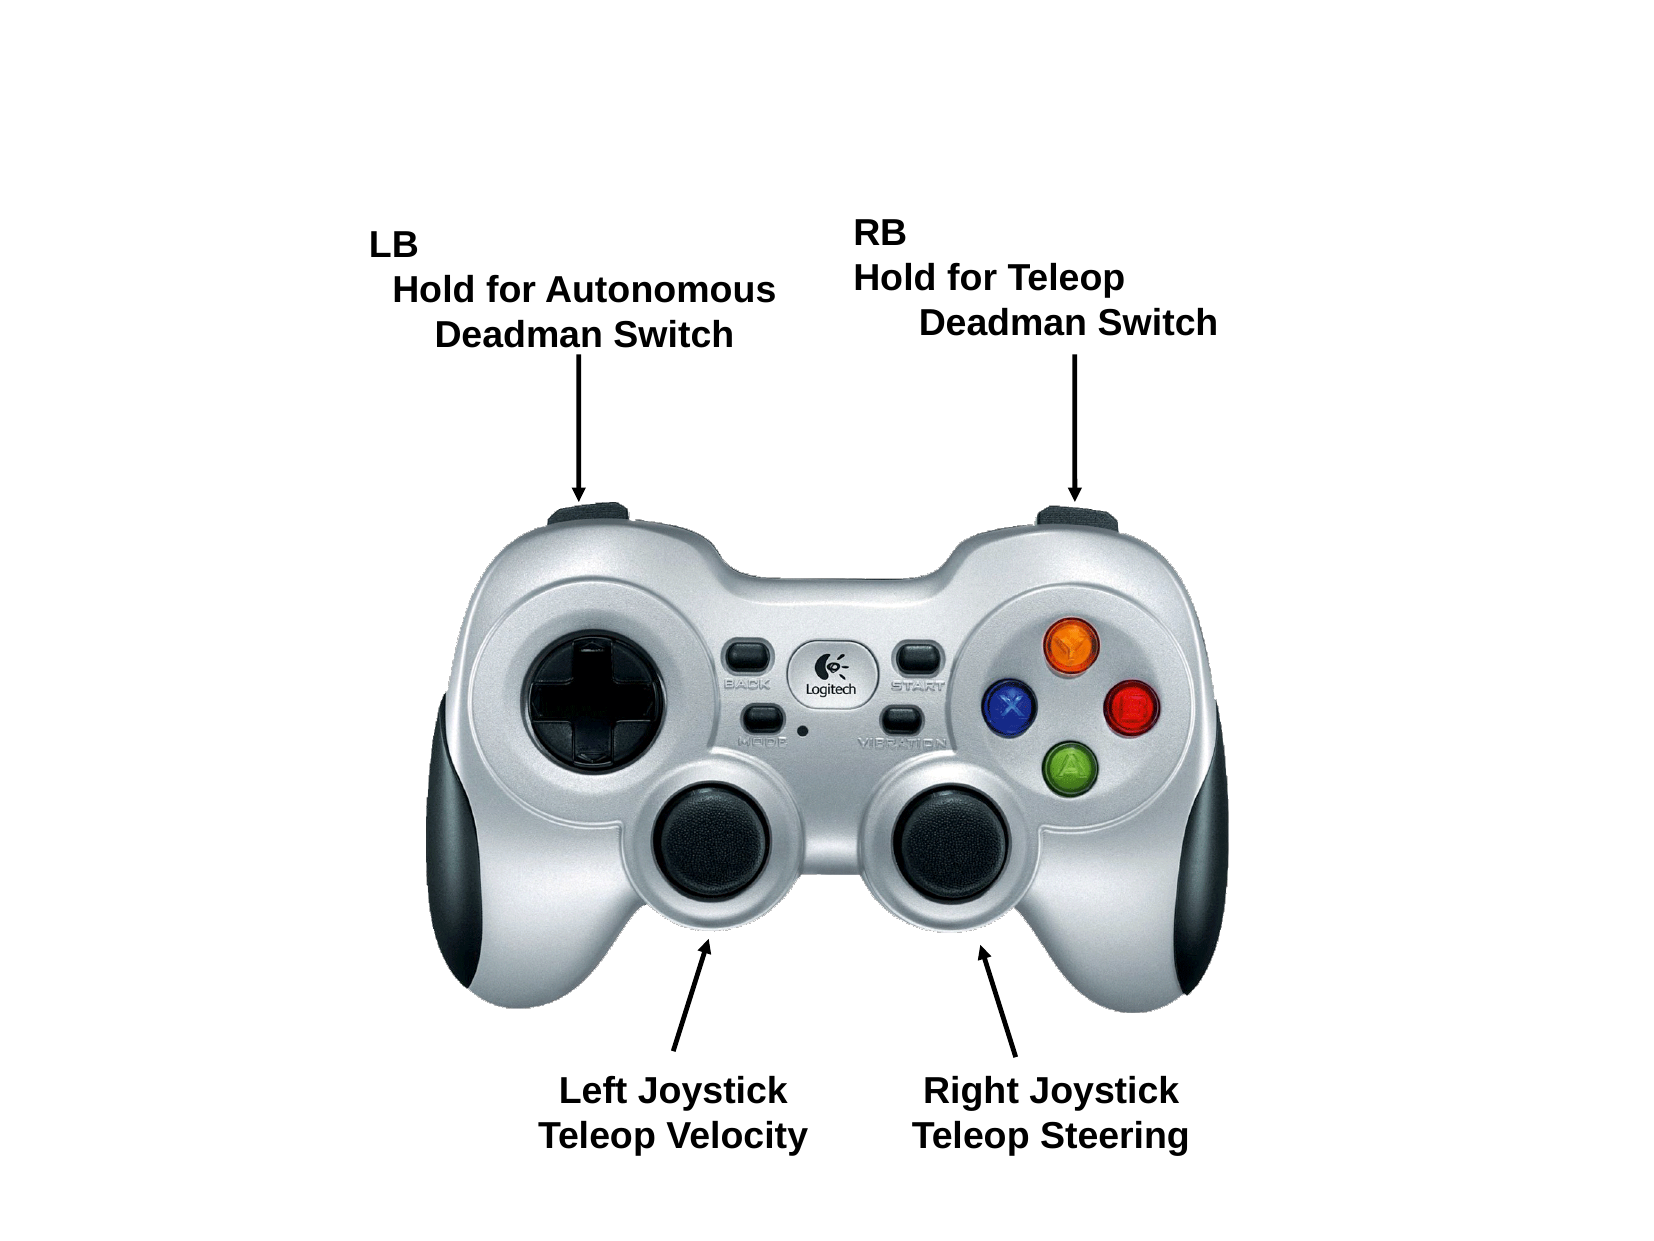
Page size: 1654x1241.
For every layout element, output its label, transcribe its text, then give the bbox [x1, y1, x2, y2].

text_box Left Joystick Teleop Velocity [496, 1058, 851, 1158]
text_box RB Hold for Teleop Deadman Switch [838, 200, 1300, 342]
text_box [1068, 354, 1082, 500]
text_box LB Hold for Autonomous Deadman Switch [354, 212, 815, 354]
text_box Right Joystick Teleop Steering [873, 1058, 1229, 1158]
picture [424, 501, 1229, 1013]
text_box [572, 354, 586, 500]
